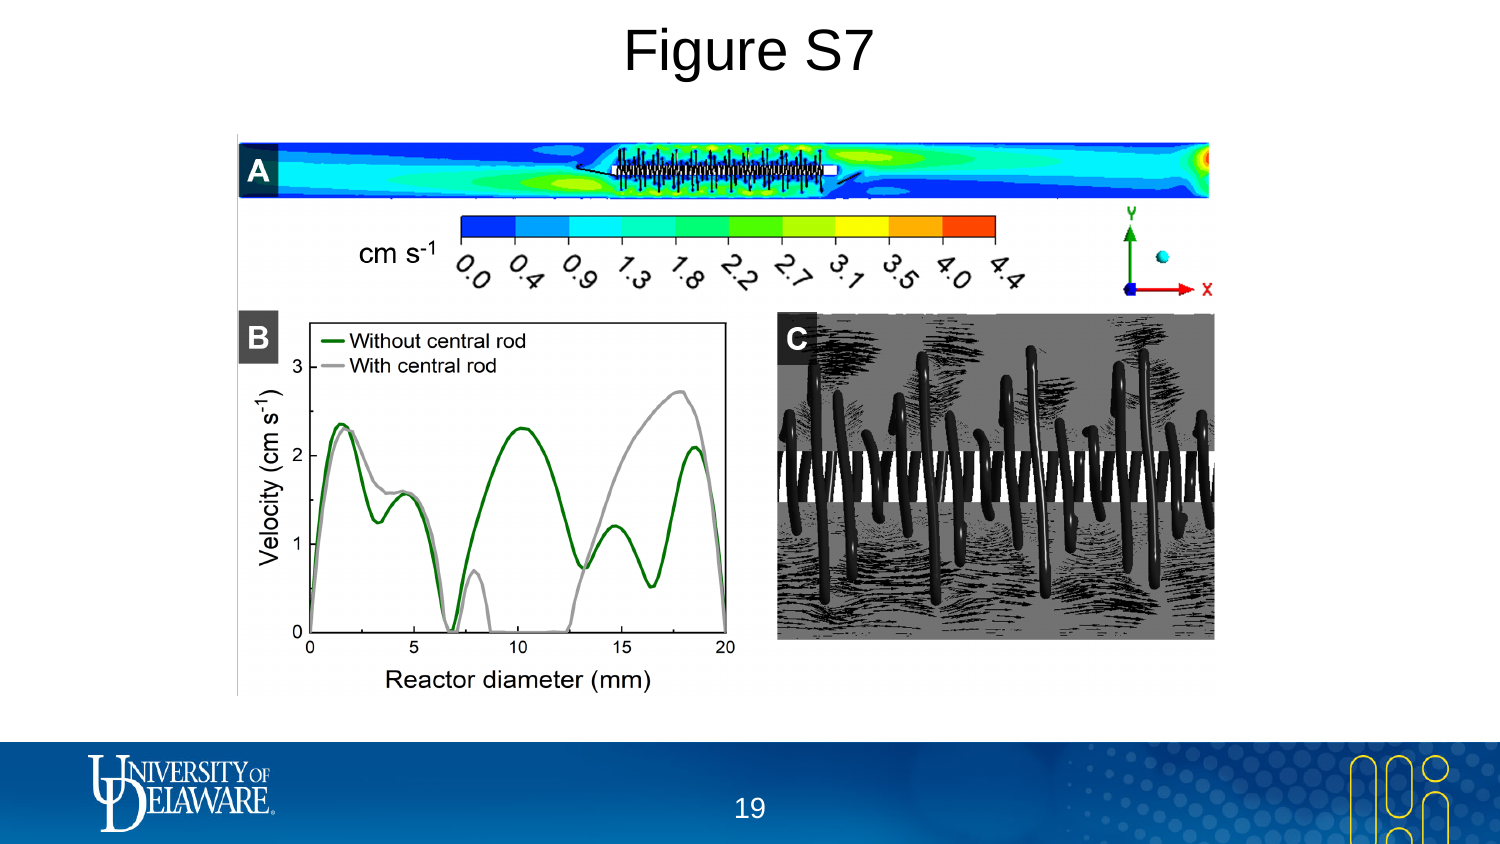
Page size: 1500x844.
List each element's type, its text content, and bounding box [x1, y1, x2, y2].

slide_number 18 [575, 782, 925, 828]
title Figure S7 [75, 0, 1425, 109]
picture [0, 0, 1500, 844]
